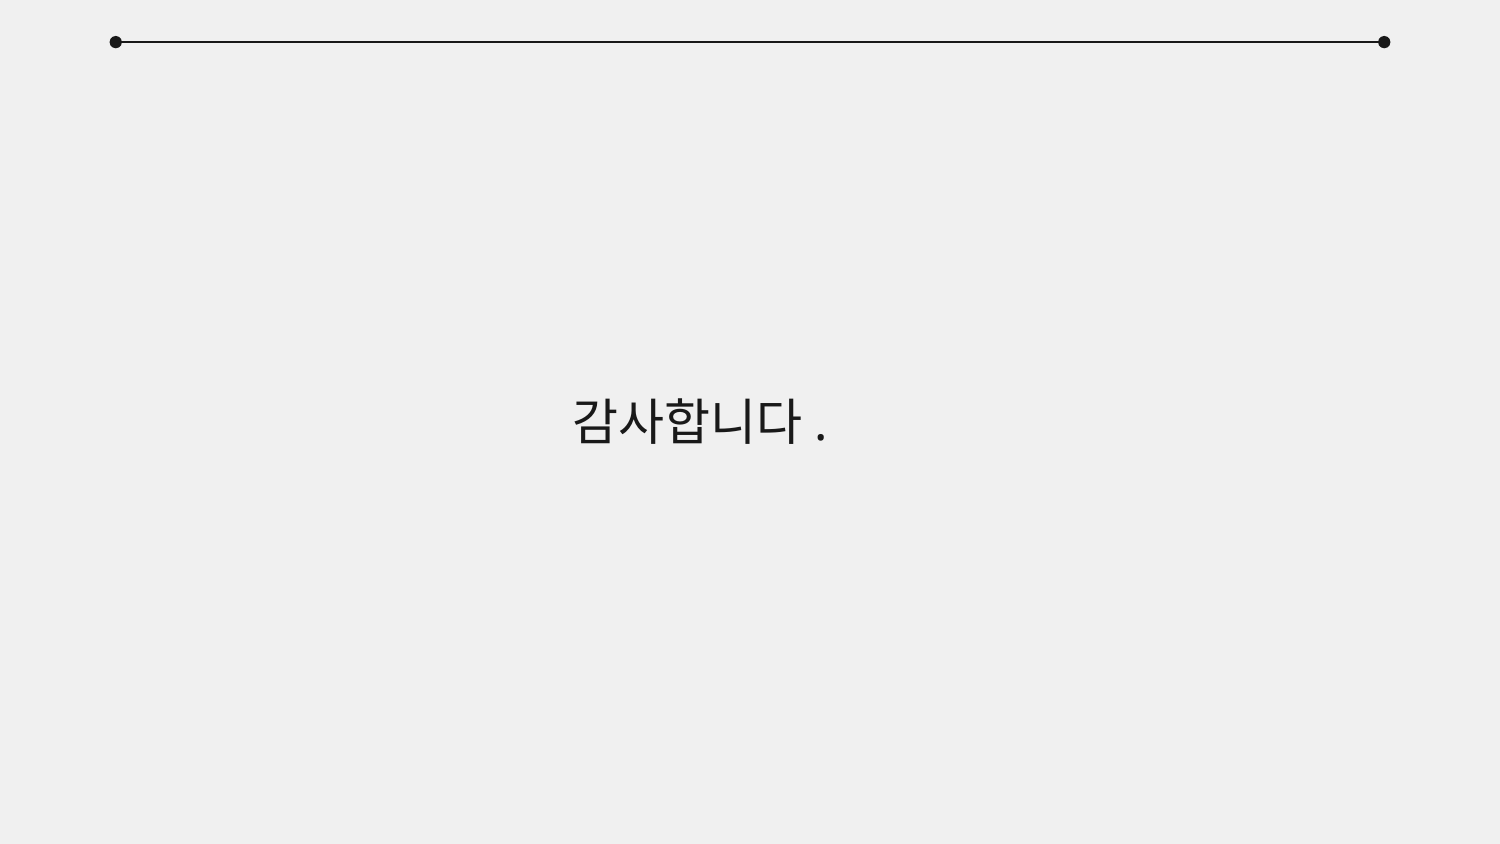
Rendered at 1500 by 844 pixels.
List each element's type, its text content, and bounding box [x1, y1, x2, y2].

title 감사합니다. [557, 374, 1269, 469]
